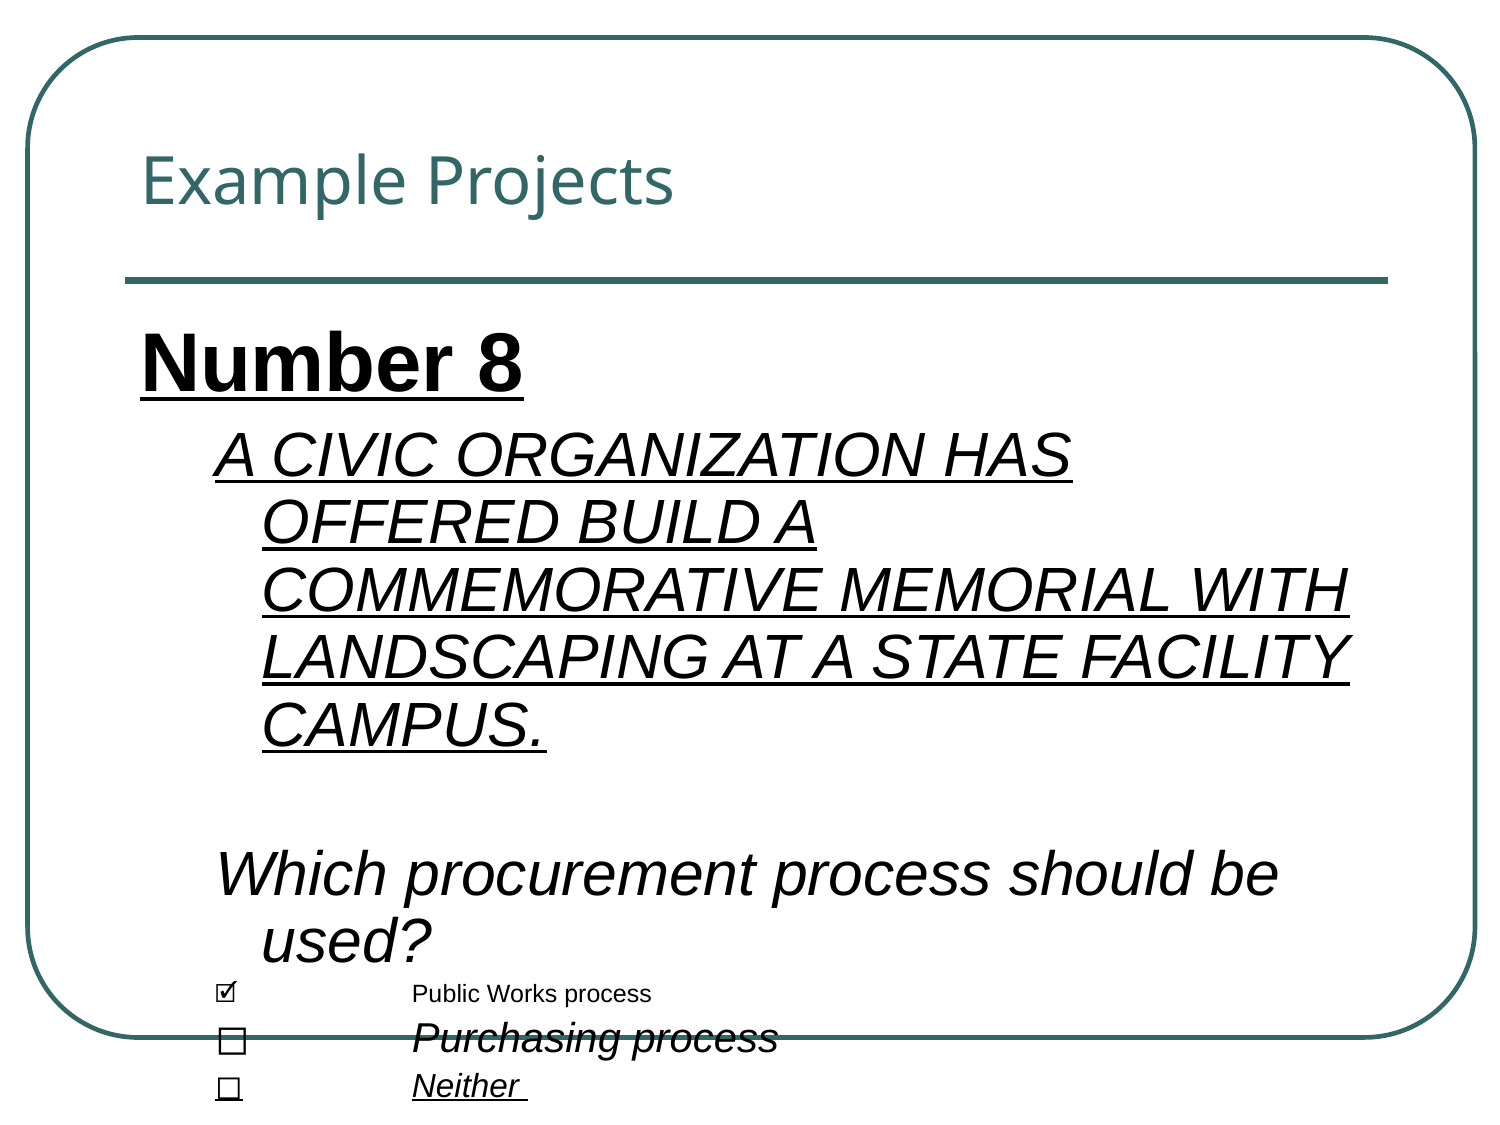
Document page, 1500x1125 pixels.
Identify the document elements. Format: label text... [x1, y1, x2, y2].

title Example Projects [125, 87, 1388, 225]
list Number 8 A CIVIC ORGANIZATION HAS OFFERED BUILD A COMMEMORATIVE MEMORIAL WITH LANDSCAPING AT A STATE FACILITY CAMPUS. Which procurement process should be used? 🗹 Public Works process ◻ Purchasing process ◻ Neither [125, 312, 1388, 975]
